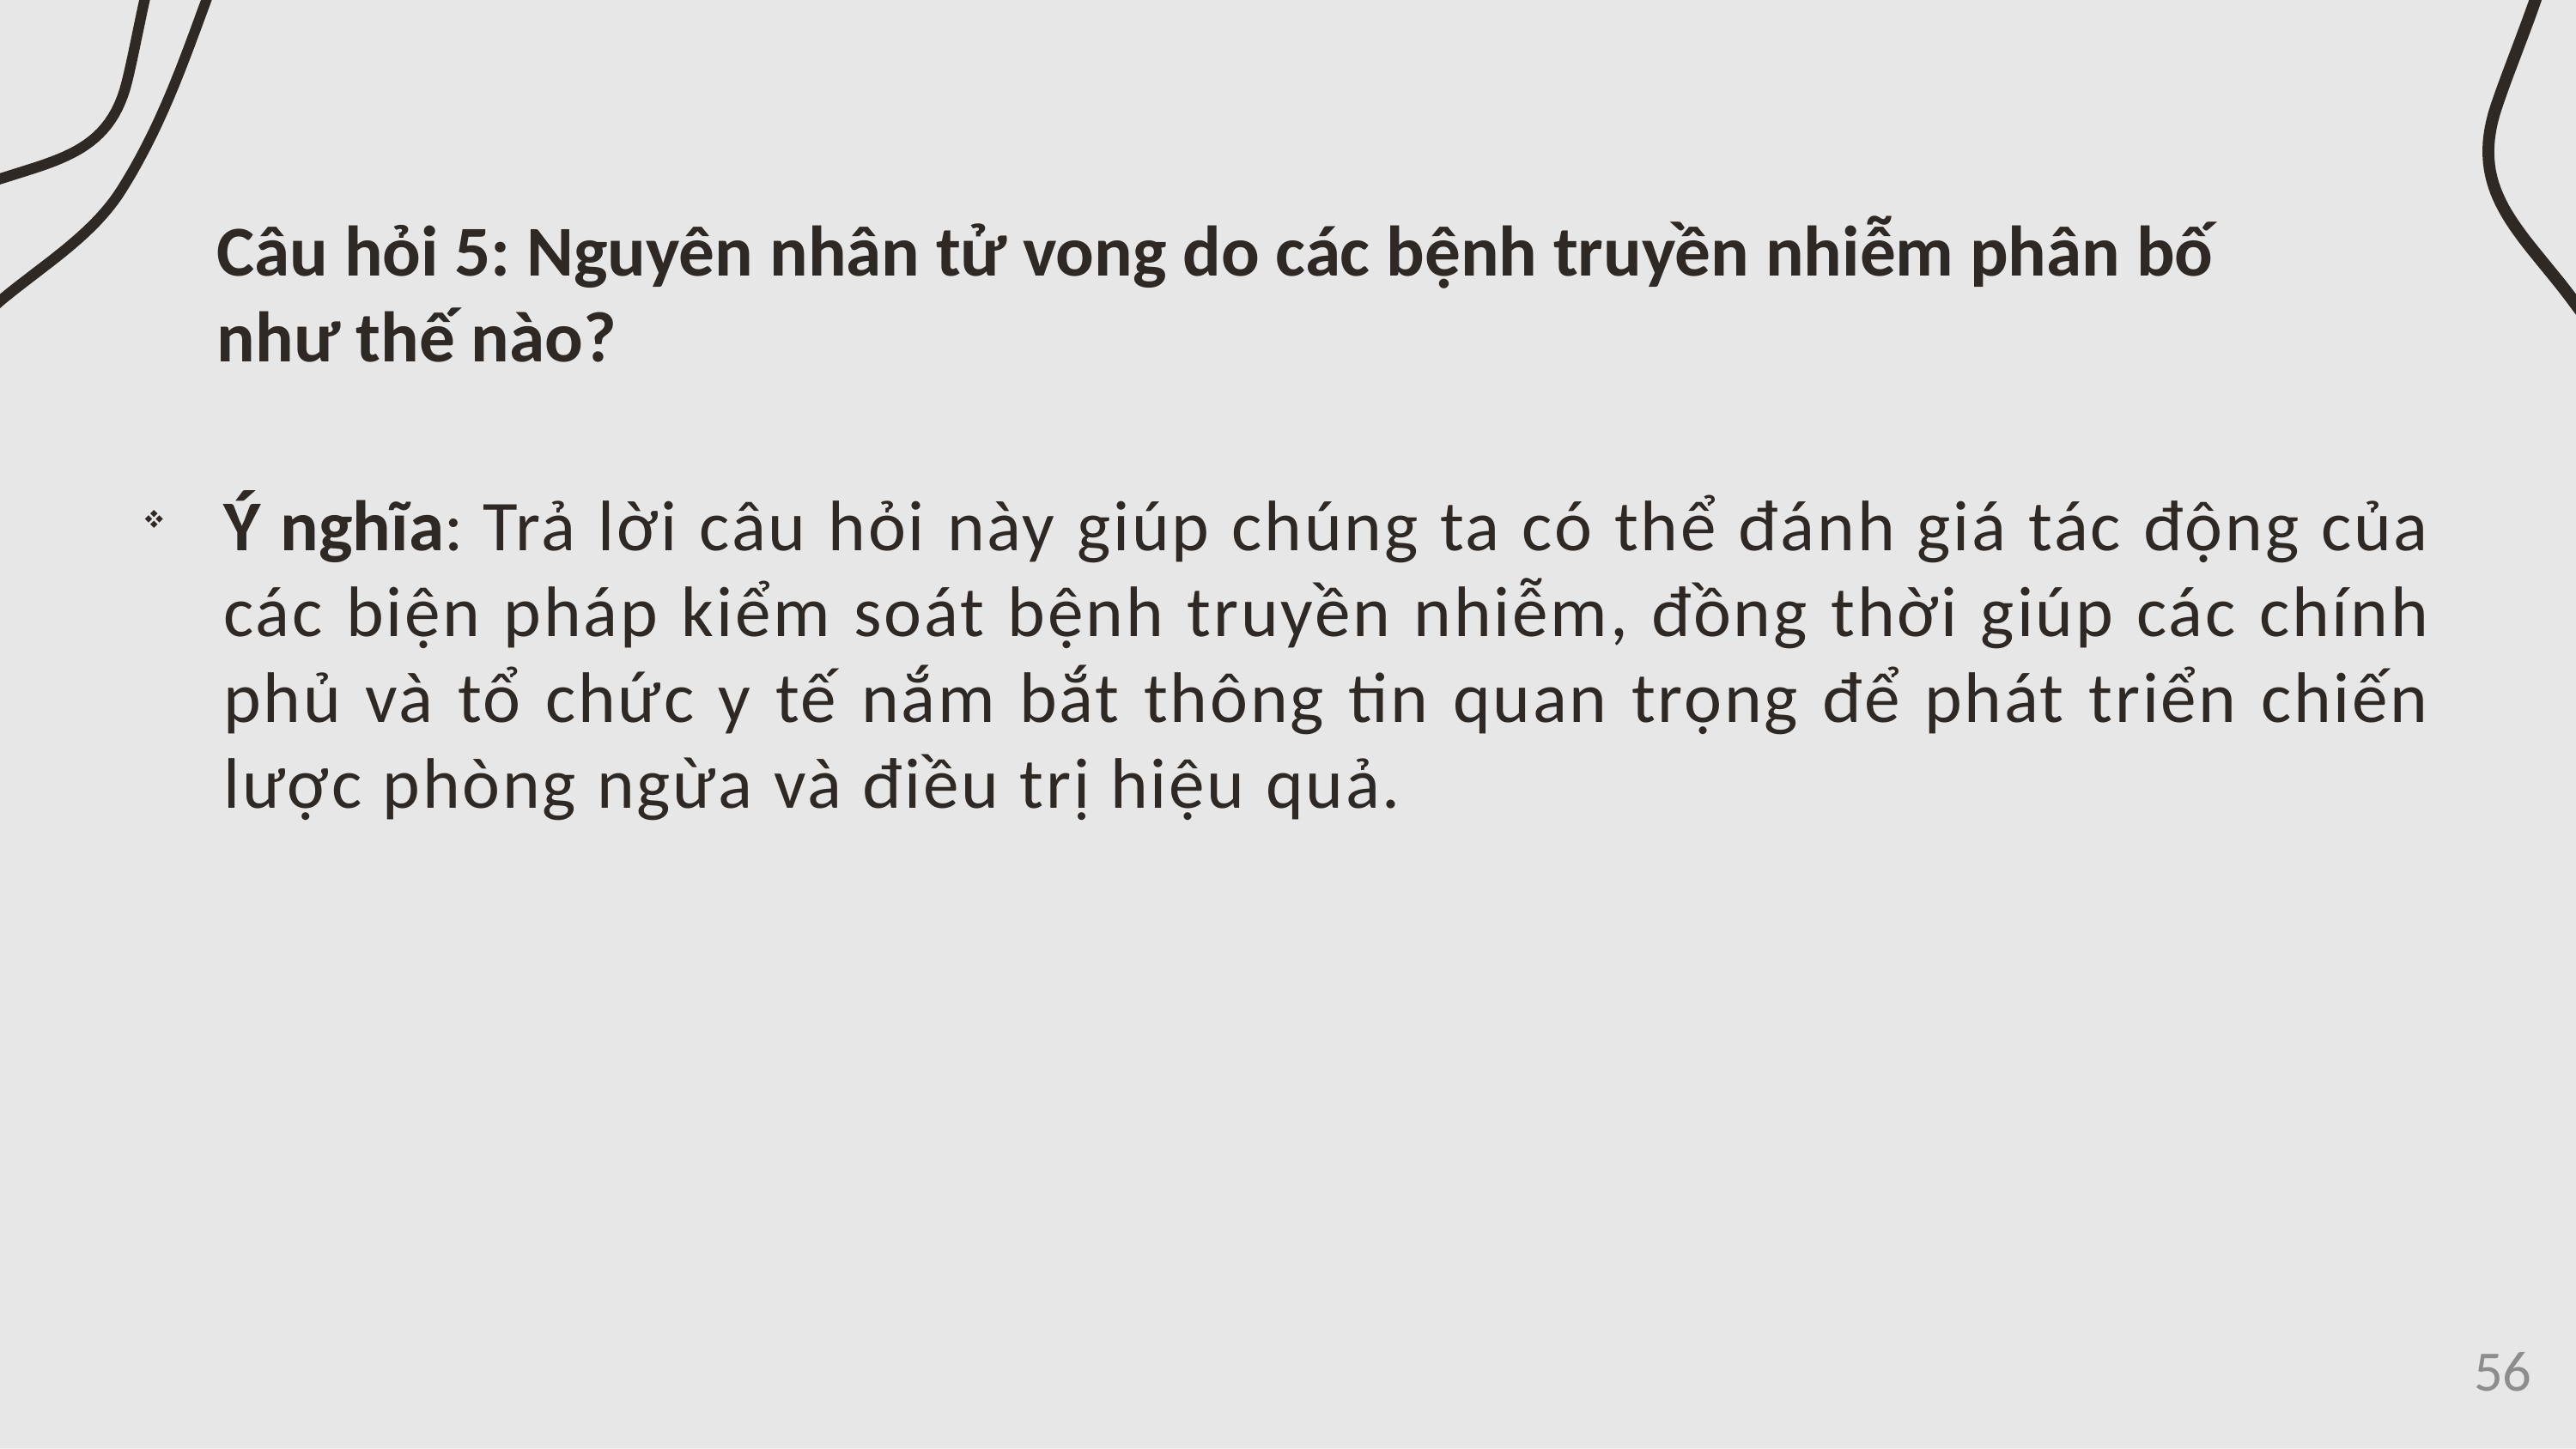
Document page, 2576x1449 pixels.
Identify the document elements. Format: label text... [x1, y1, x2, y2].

slide_number 56 [2468, 1346, 2540, 1449]
title Câu hỏi 5: Nguyên nhân tử vong do các bệnh truyền nhiễm phân bố như thế nào? [203, 174, 2308, 446]
text_box Ý nghĩa: Trả lời câu hỏi này giúp chúng ta có thể đánh giá tác động của các biện pháp kiểm soát bệnh truyền nhiễm, đồng thời giúp các chính phủ và tổ chức y tế nắm bắt thông tin quan trọng để phát triển chiến lược phòng ngừa và điều trị hiệu quả. [141, 477, 2435, 823]
